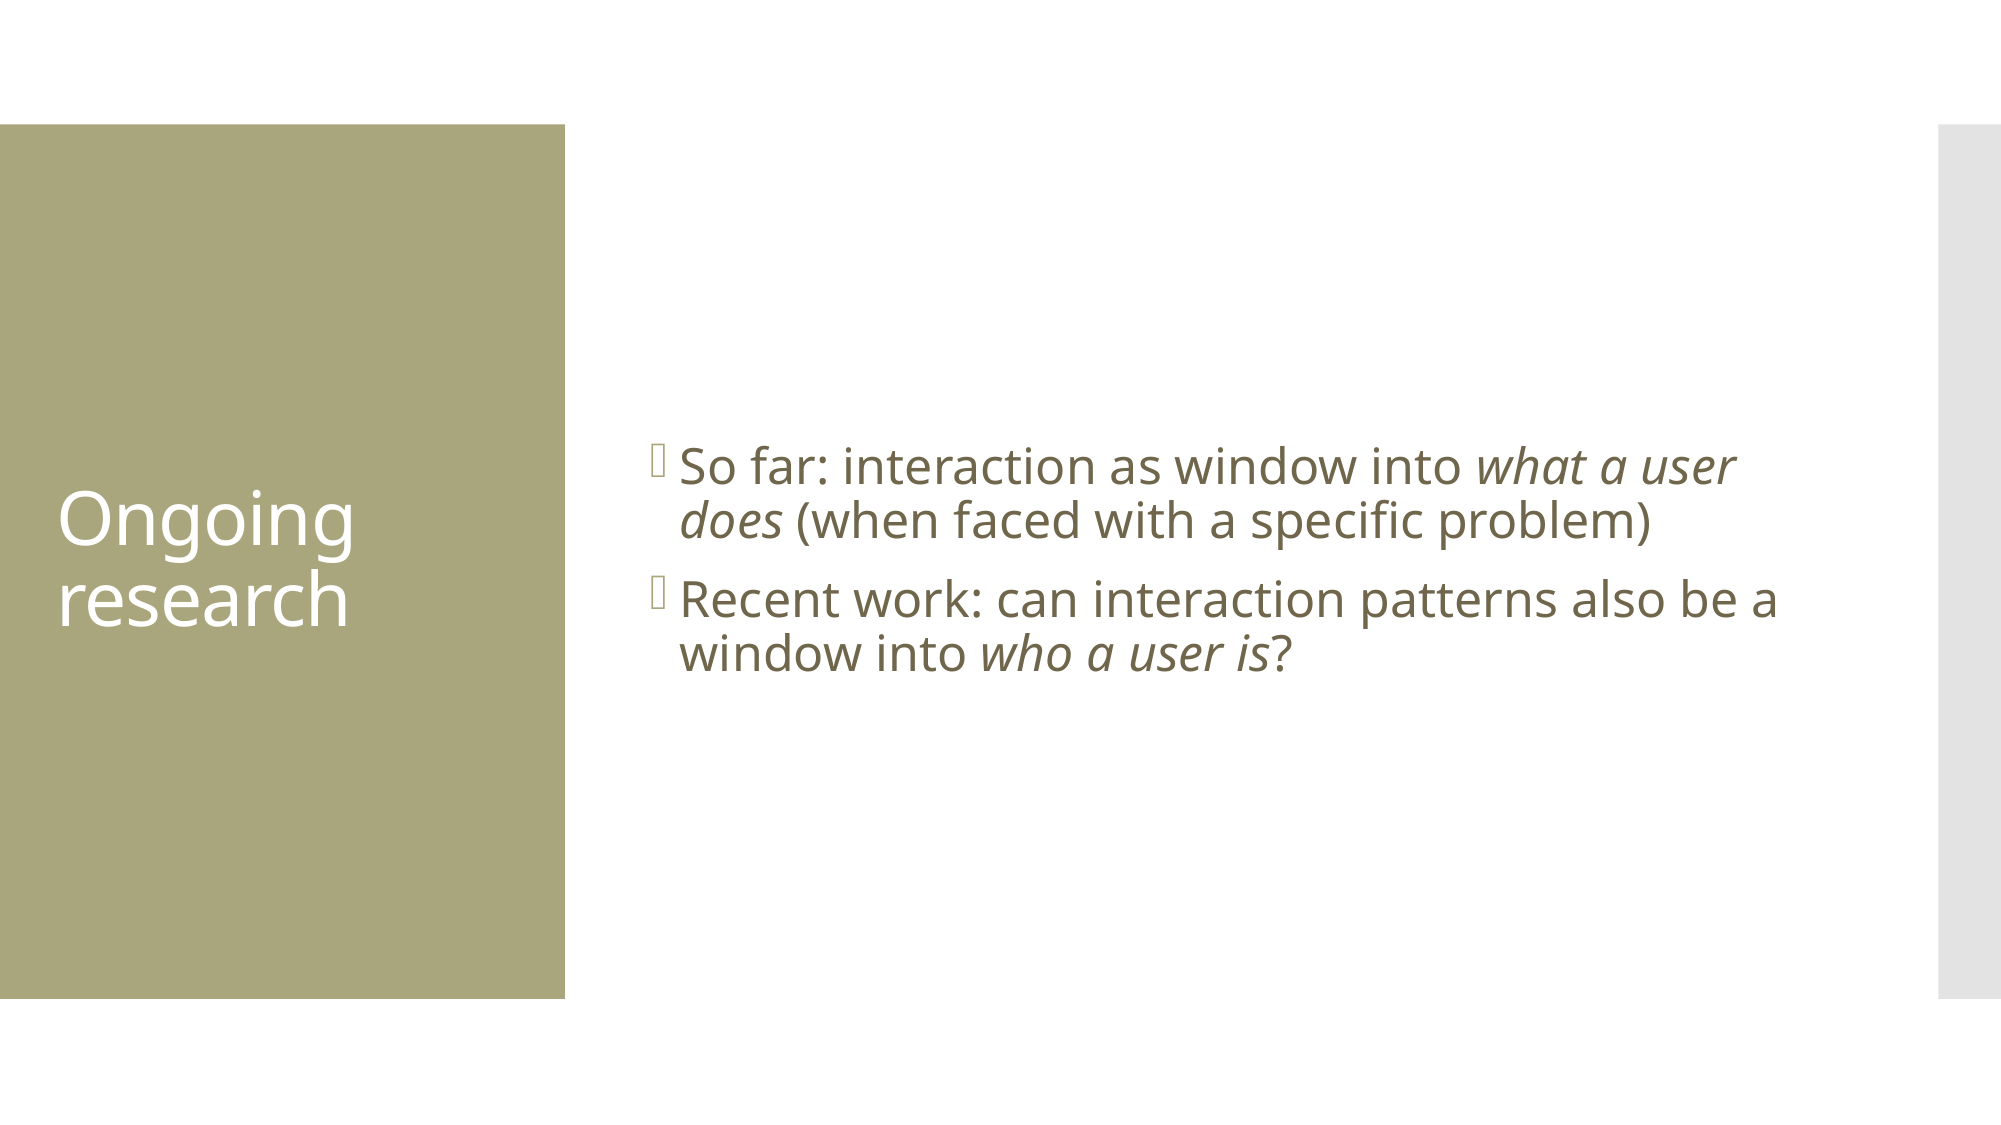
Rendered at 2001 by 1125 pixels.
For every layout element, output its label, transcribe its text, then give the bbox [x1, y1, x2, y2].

list So far: interaction as window into what a user does (when faced with a specific problem) Recent work: can interaction patterns also be a window into who a user is? [634, 141, 1835, 982]
title Ongoing research [41, 184, 525, 940]
picture [712, 414, 1286, 711]
